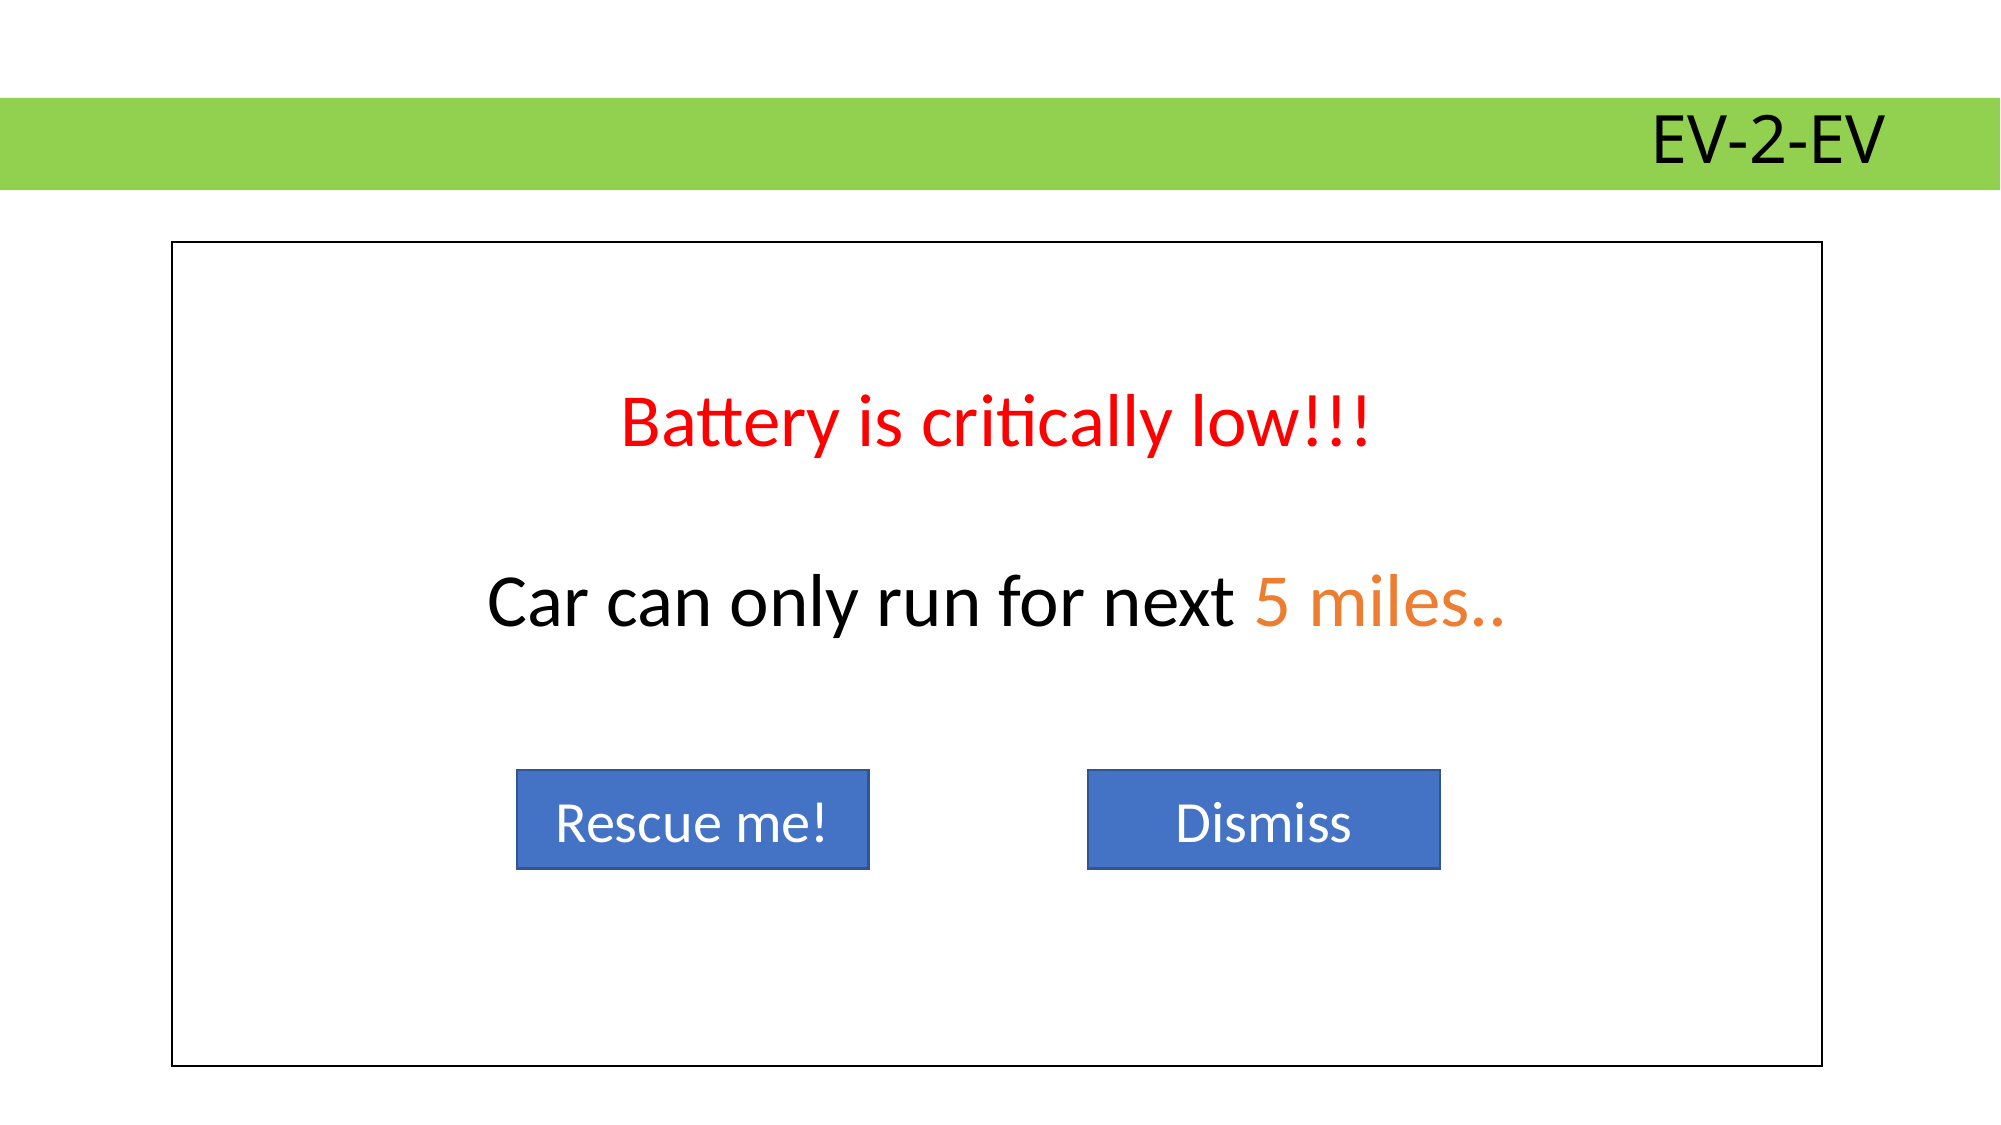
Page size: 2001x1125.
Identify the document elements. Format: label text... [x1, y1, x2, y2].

subtitle EV-2-EV [1625, 98, 1911, 191]
text_box Rescue me! [516, 769, 870, 870]
text_box Dismiss [1087, 769, 1441, 870]
text_box [171, 241, 1823, 1067]
text_box Battery is critically low!!! Car can only run for next 5 miles.. [380, 363, 1615, 649]
text_box [0, 97, 2000, 191]
